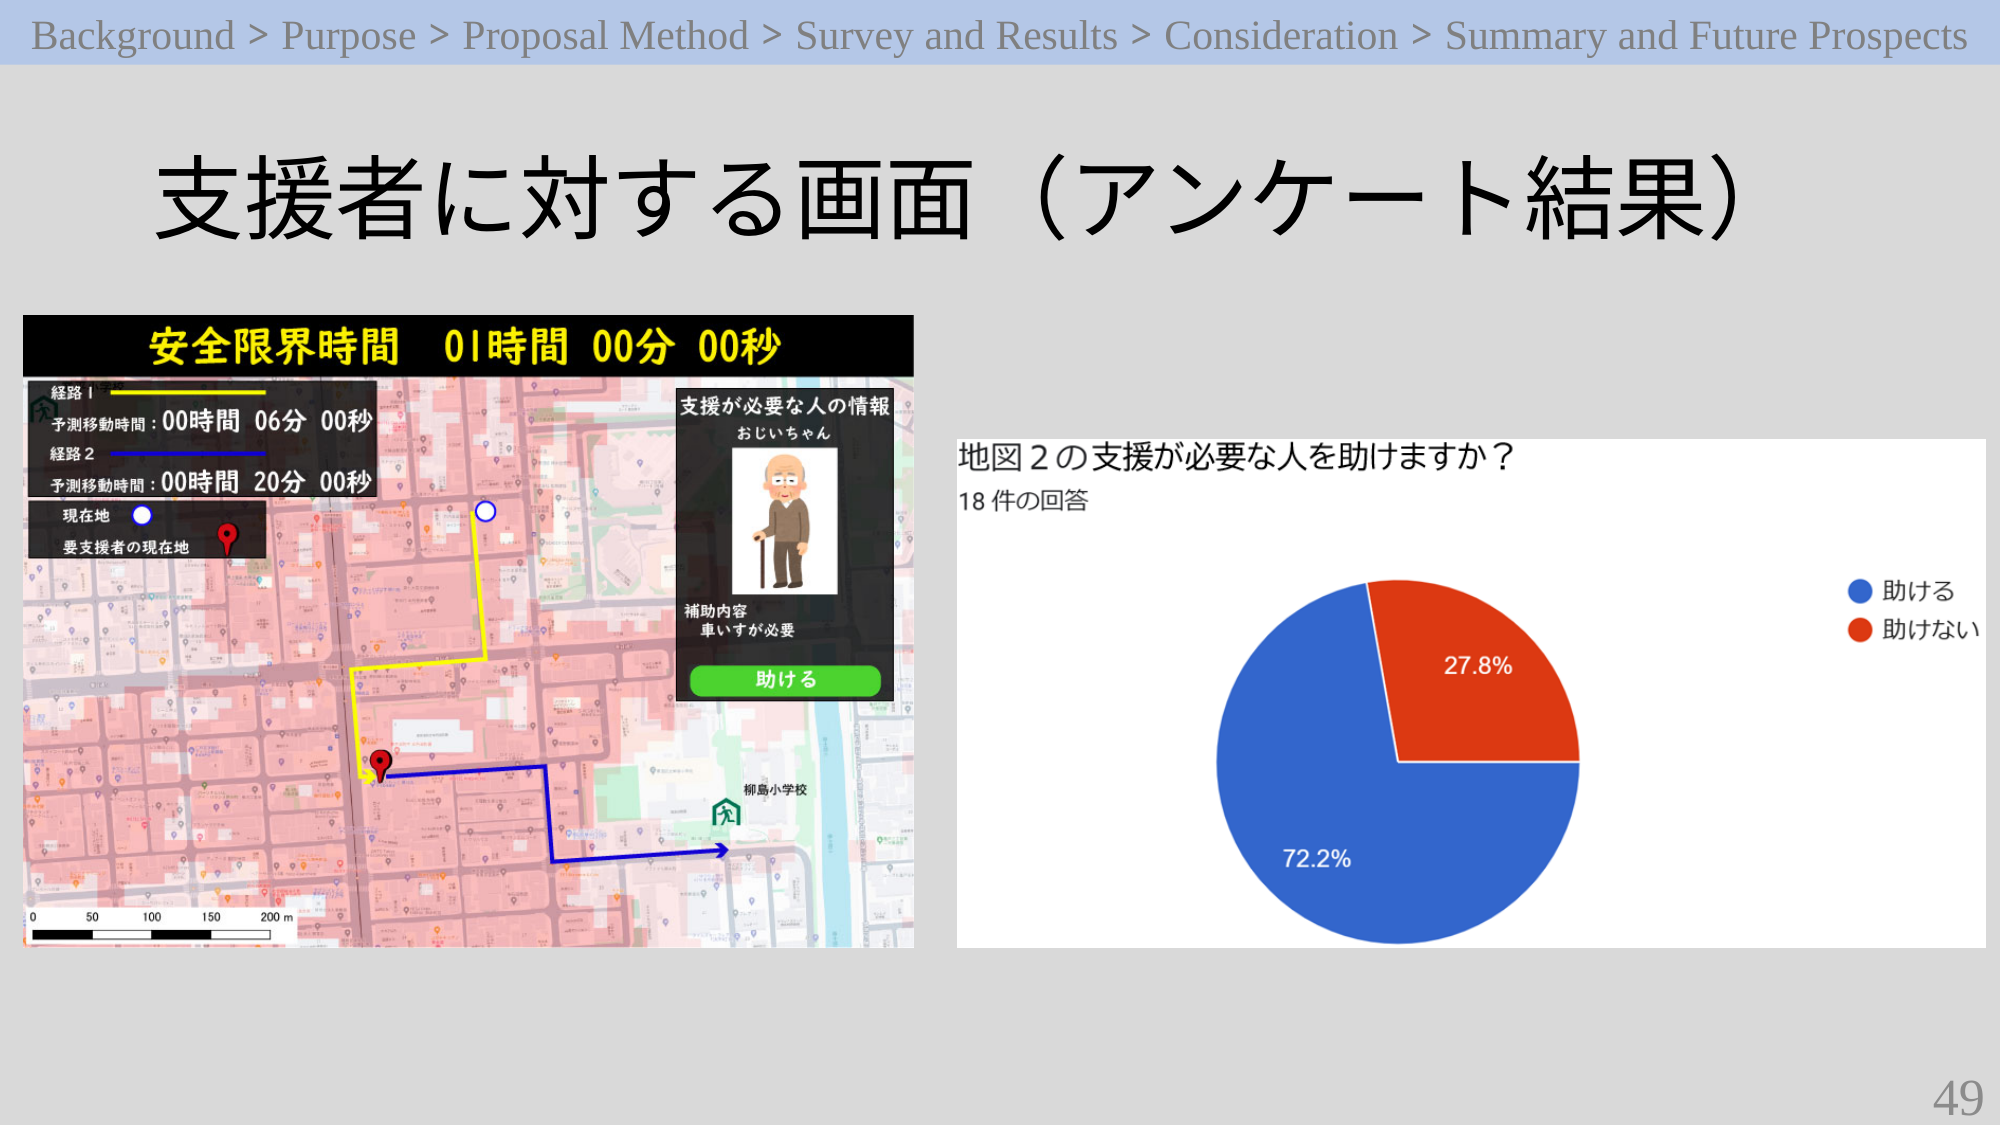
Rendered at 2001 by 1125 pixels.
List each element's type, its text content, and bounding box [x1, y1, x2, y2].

picture [23, 315, 914, 948]
picture [956, 439, 1986, 948]
text_box Background > Purpose > Proposal Method > Survey and Results > Consideration > Summary and Future Prospects [0, 0, 2000, 65]
title 支援者に対する画面（アンケート結果） [137, 127, 1863, 278]
slide_number 49 [1550, 1065, 2000, 1125]
